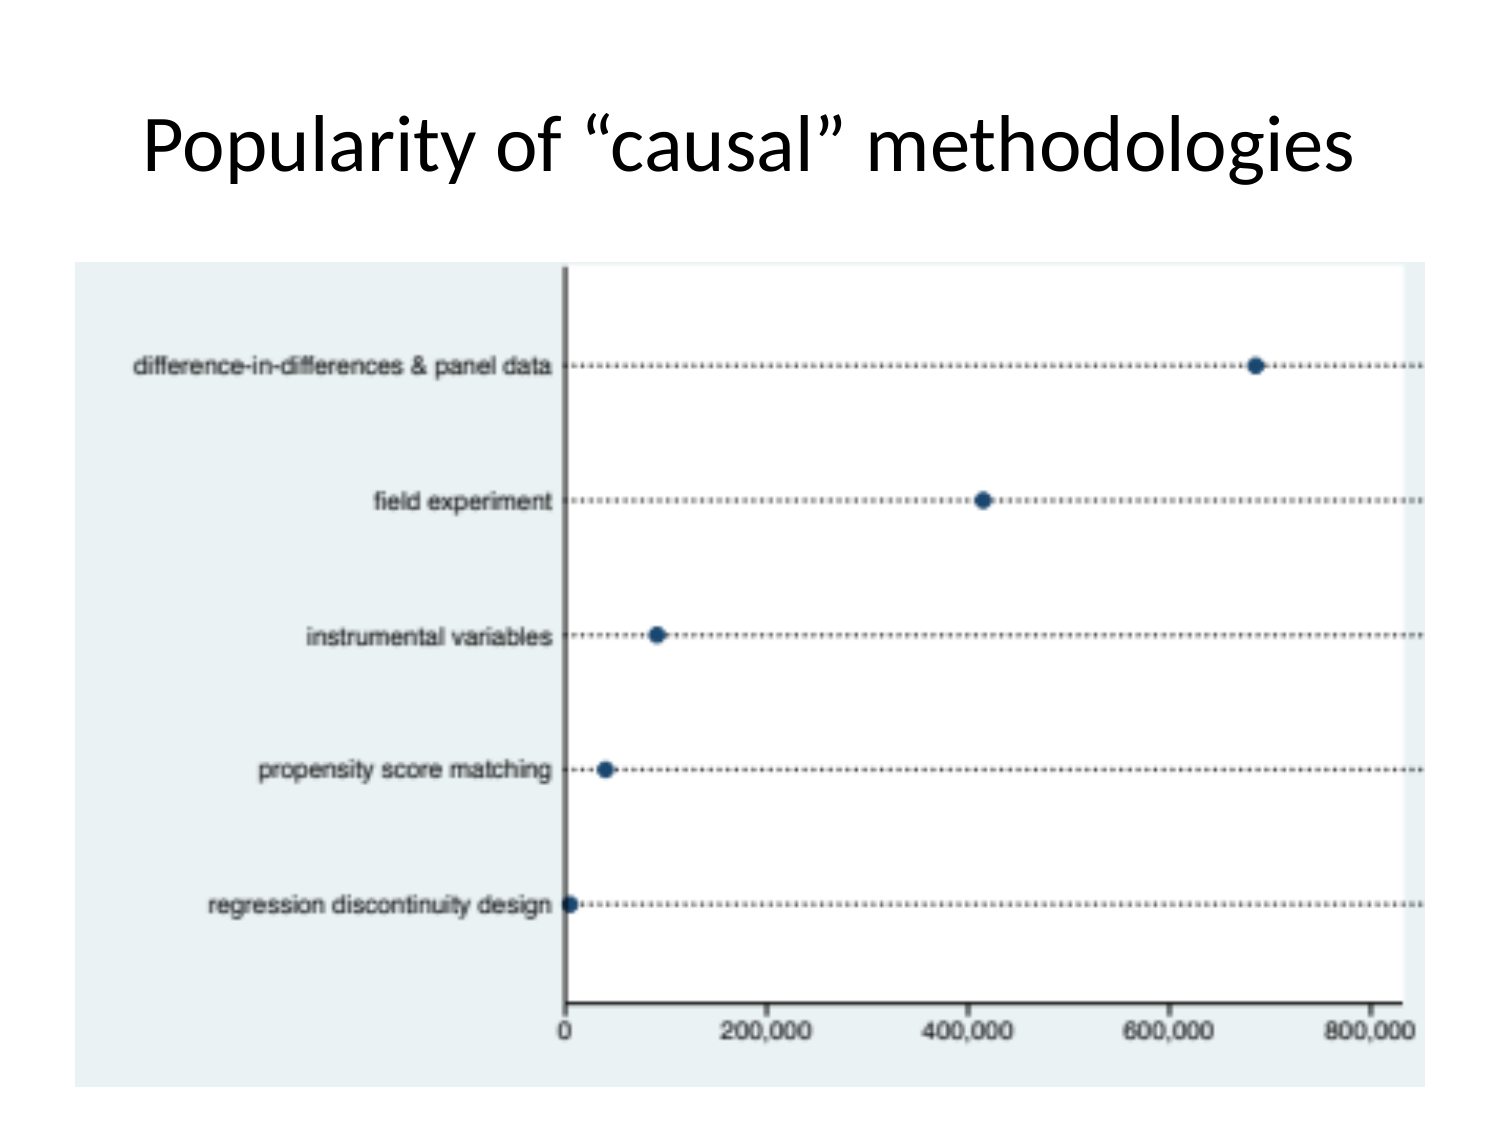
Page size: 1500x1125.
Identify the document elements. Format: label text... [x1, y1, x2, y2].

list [74, 262, 1426, 1087]
title Popularity of “causal” methodologies [75, 45, 1425, 233]
